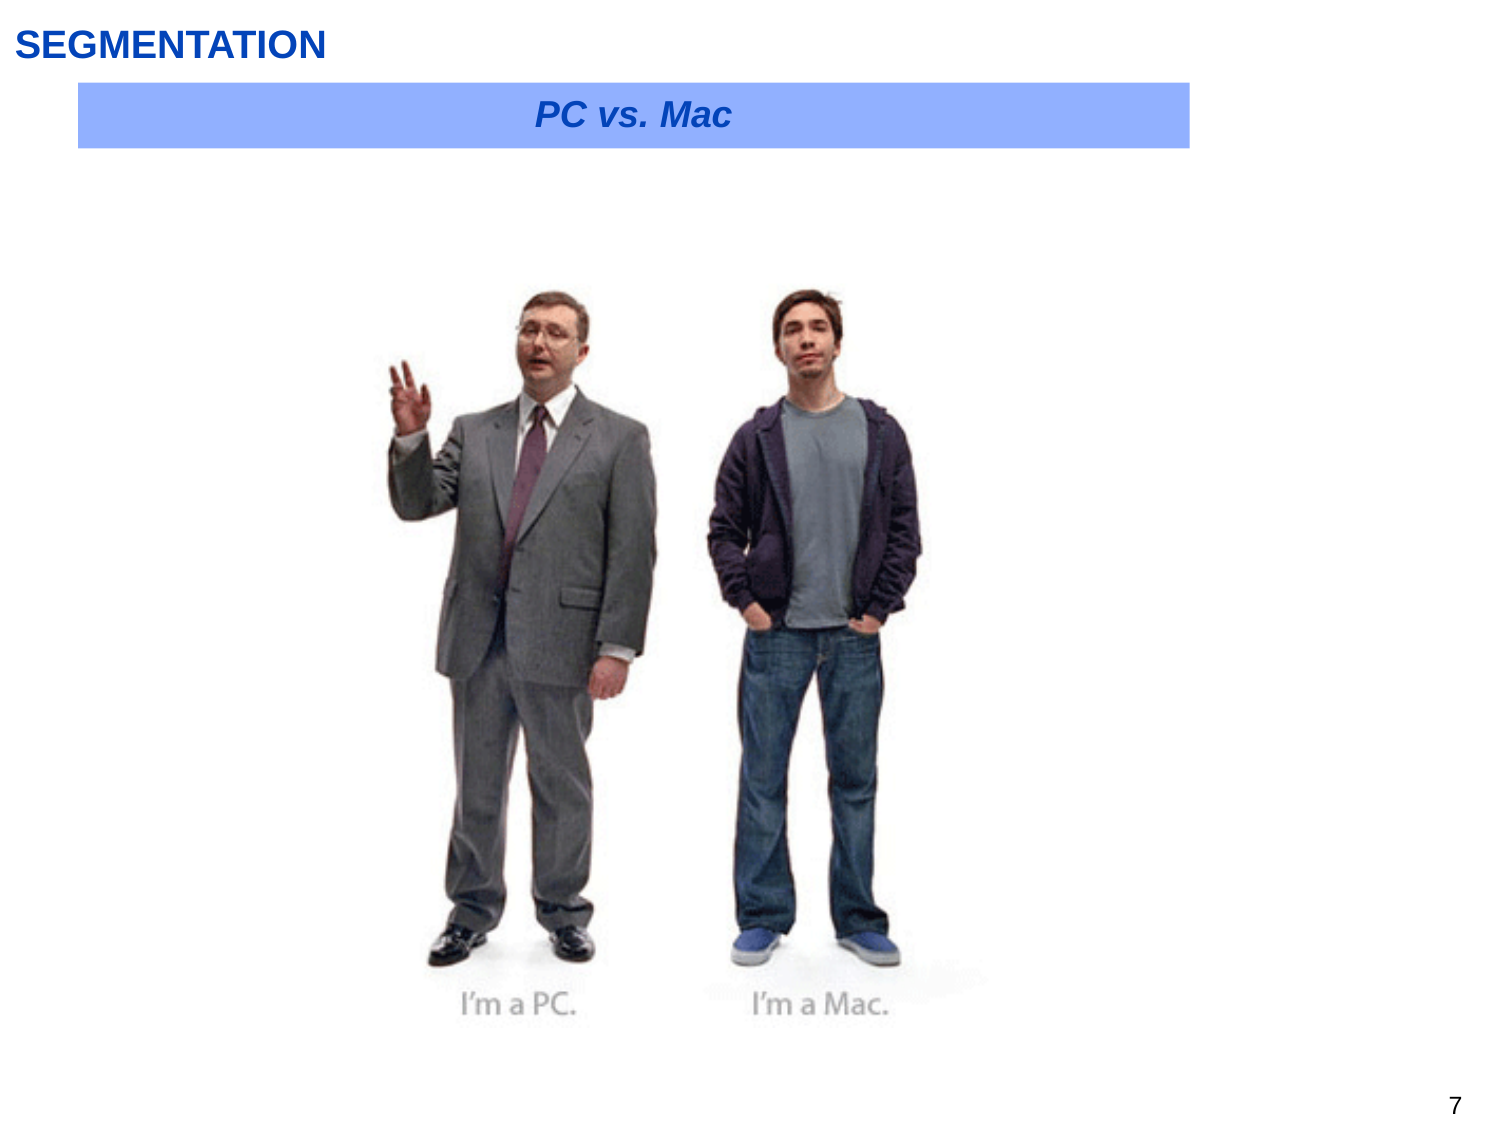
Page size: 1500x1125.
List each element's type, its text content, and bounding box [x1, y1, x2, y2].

slide_number 6 [1149, 1089, 1463, 1121]
picture [100, 282, 1262, 1028]
title SEGMENTATION [14, 18, 1458, 68]
text_box PC vs. Mac [78, 82, 1190, 149]
